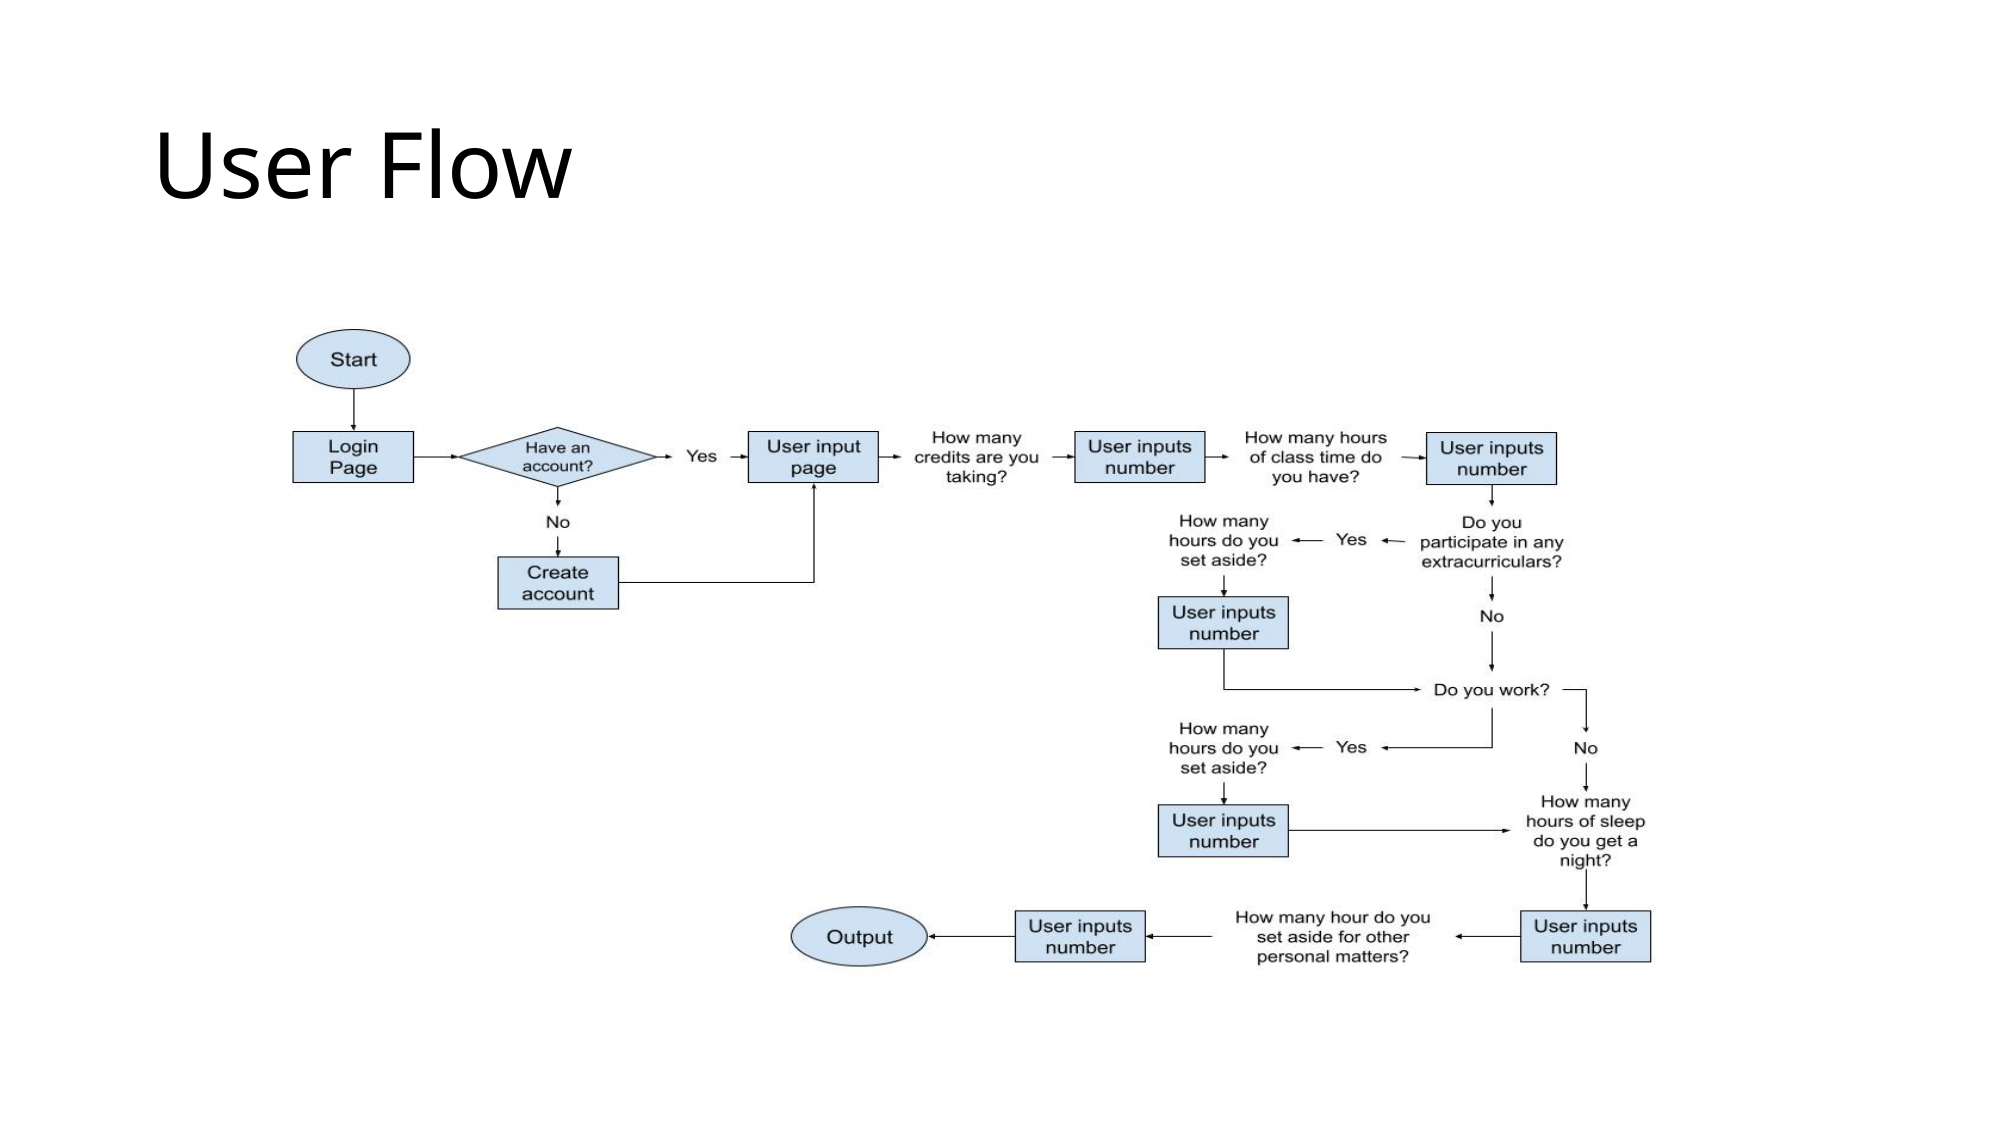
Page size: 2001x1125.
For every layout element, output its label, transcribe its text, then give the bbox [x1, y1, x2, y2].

title User Flow [137, 59, 1863, 278]
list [264, 277, 1736, 992]
